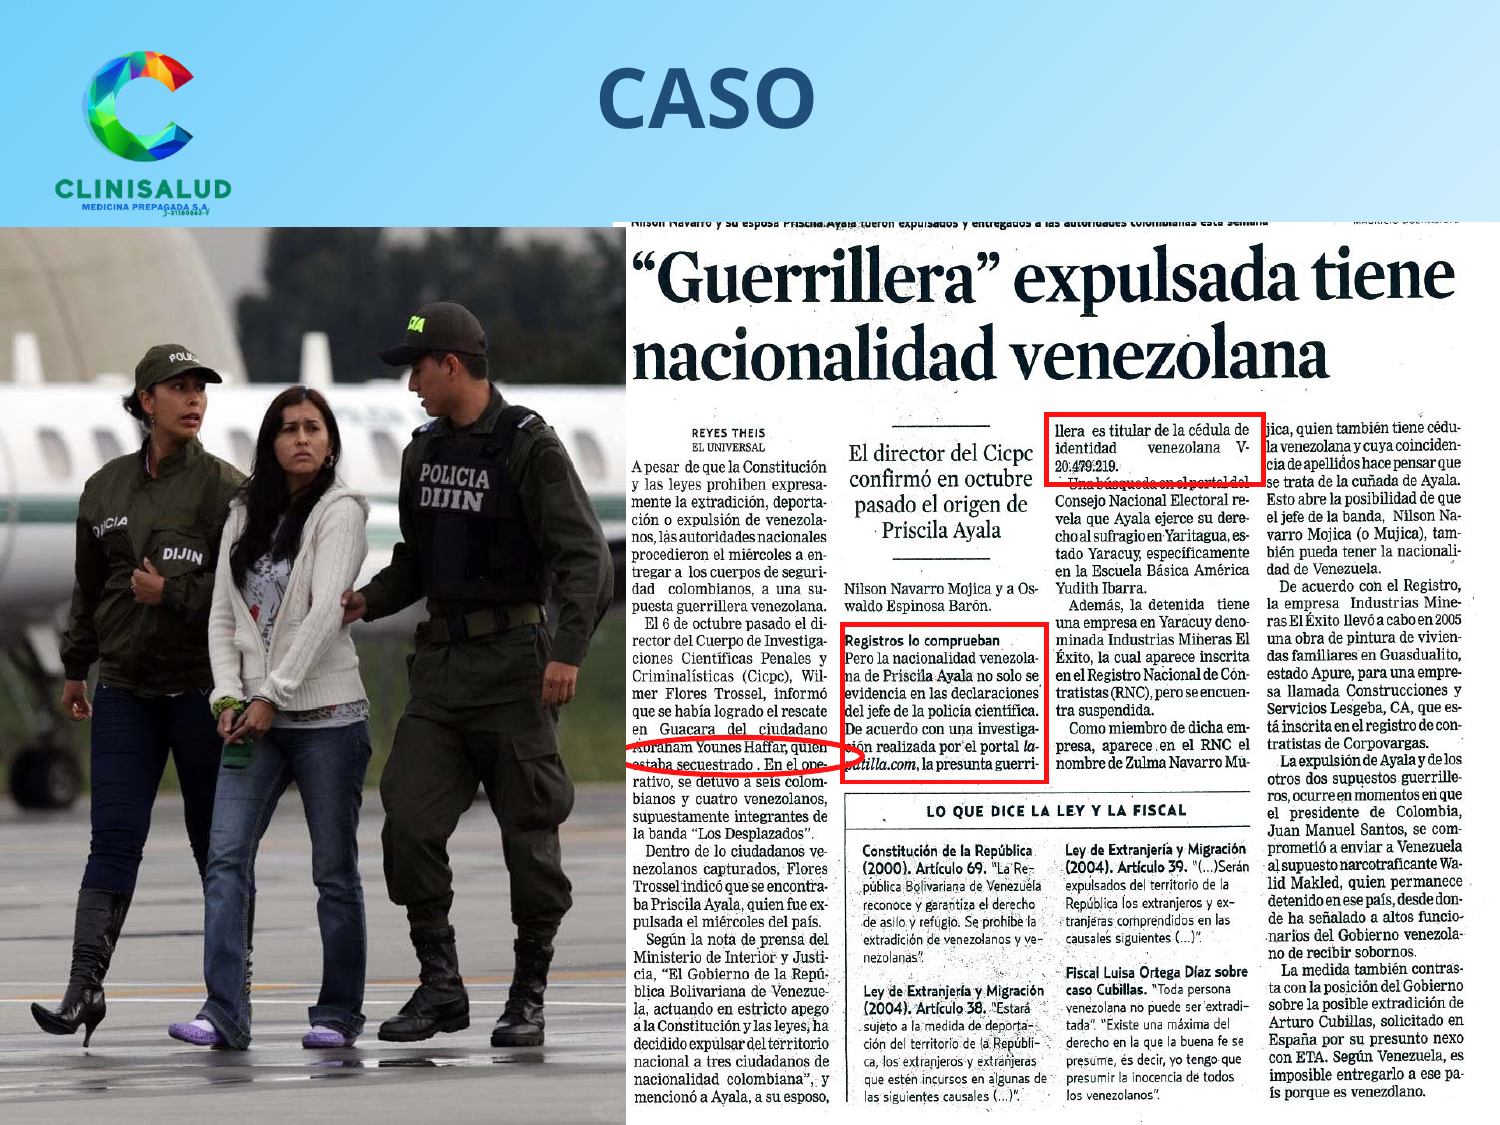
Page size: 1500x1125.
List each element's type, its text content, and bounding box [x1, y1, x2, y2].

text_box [612, 222, 1500, 1125]
picture [0, 0, 626, 1125]
text_box CASO [581, 37, 834, 153]
